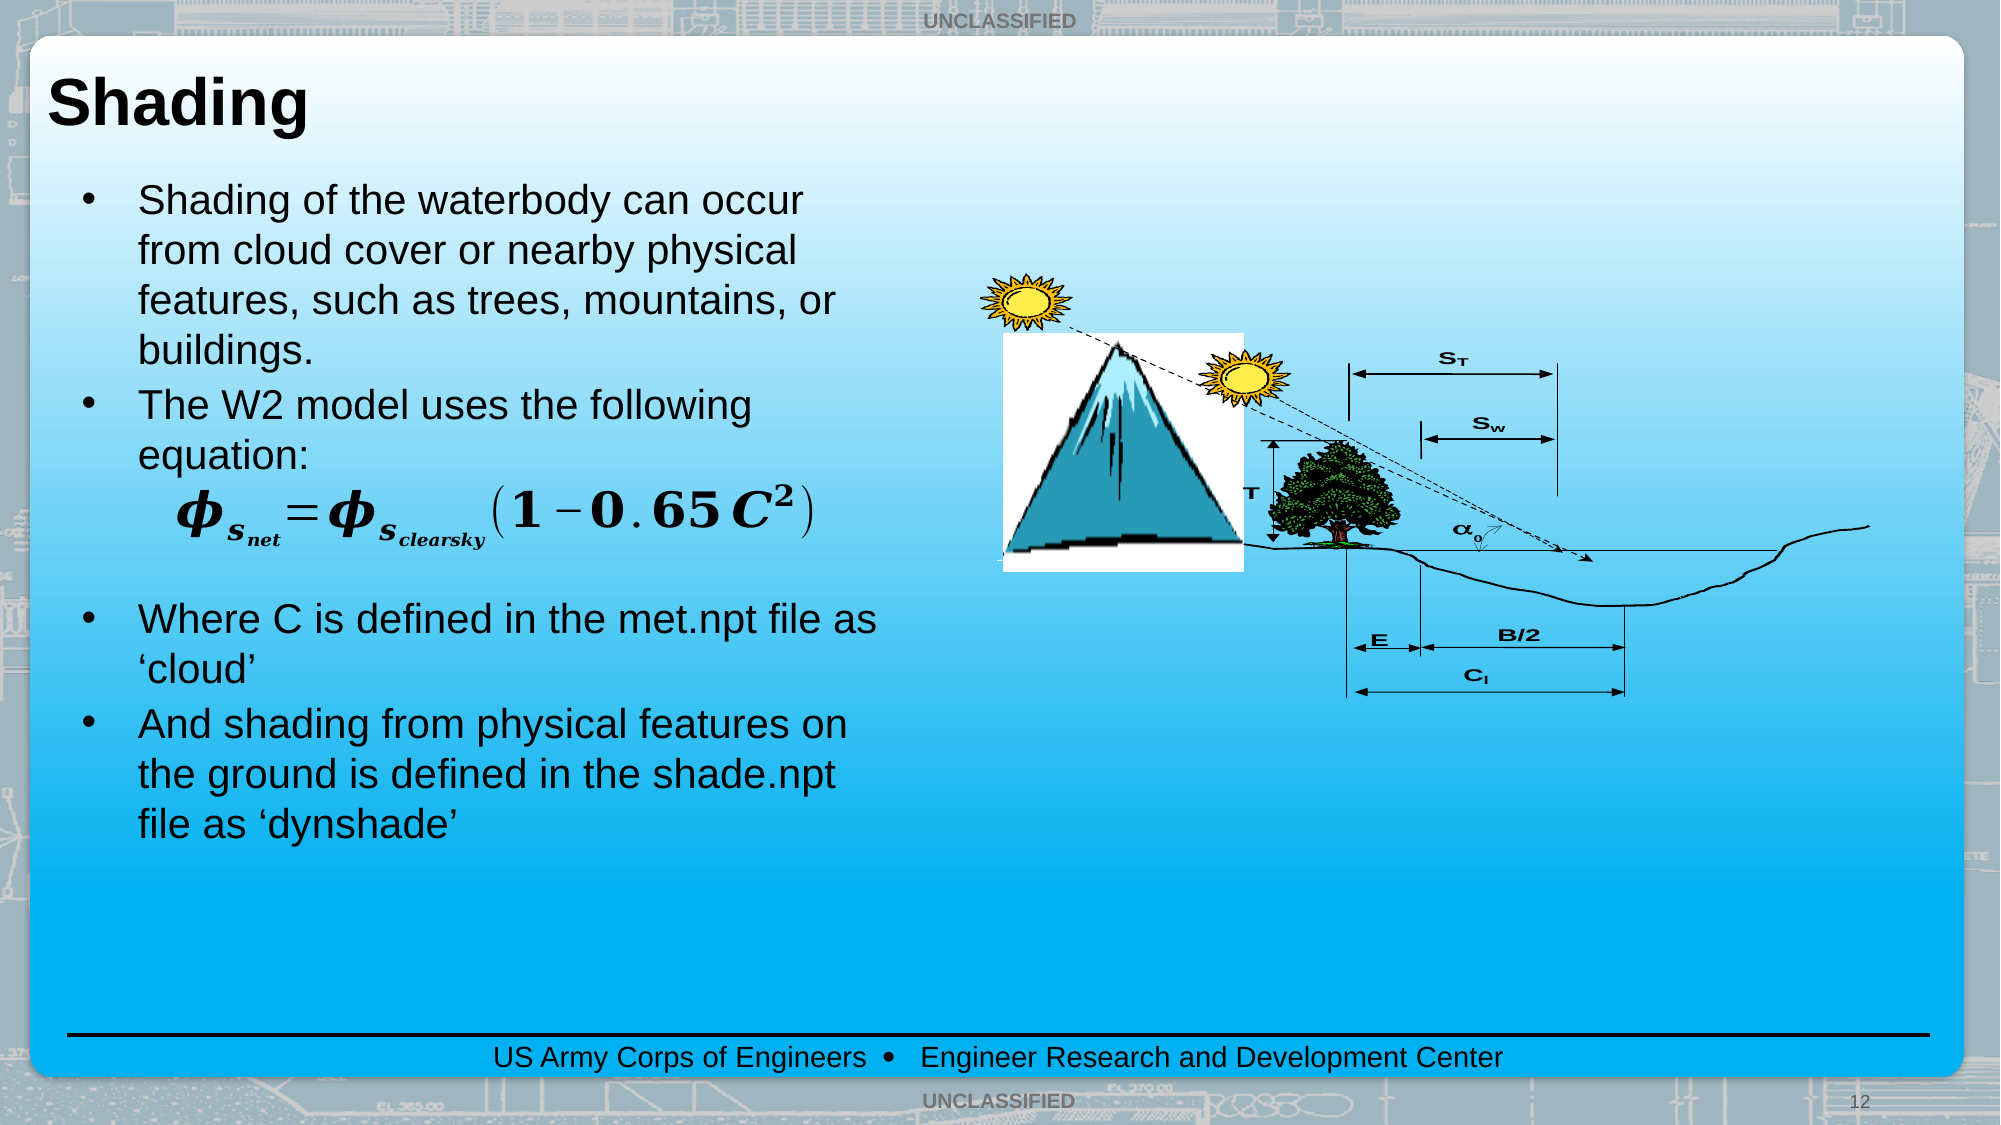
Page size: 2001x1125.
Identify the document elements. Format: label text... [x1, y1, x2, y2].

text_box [979, 272, 1872, 703]
title Shading [31, 32, 1866, 166]
slide_number 12 [1830, 1077, 1998, 1125]
picture [0, 1, 2000, 1125]
list Shading of the waterbody can occur from cloud cover or nearby physical features, such as trees, mountains, or buildings. The W2 model uses the following equation: Where C is defined in the met.npt file as ‘cloud’ And shading from physical features on the ground is defined in the shade.npt file as ‘dynshade’ [66, 165, 909, 858]
